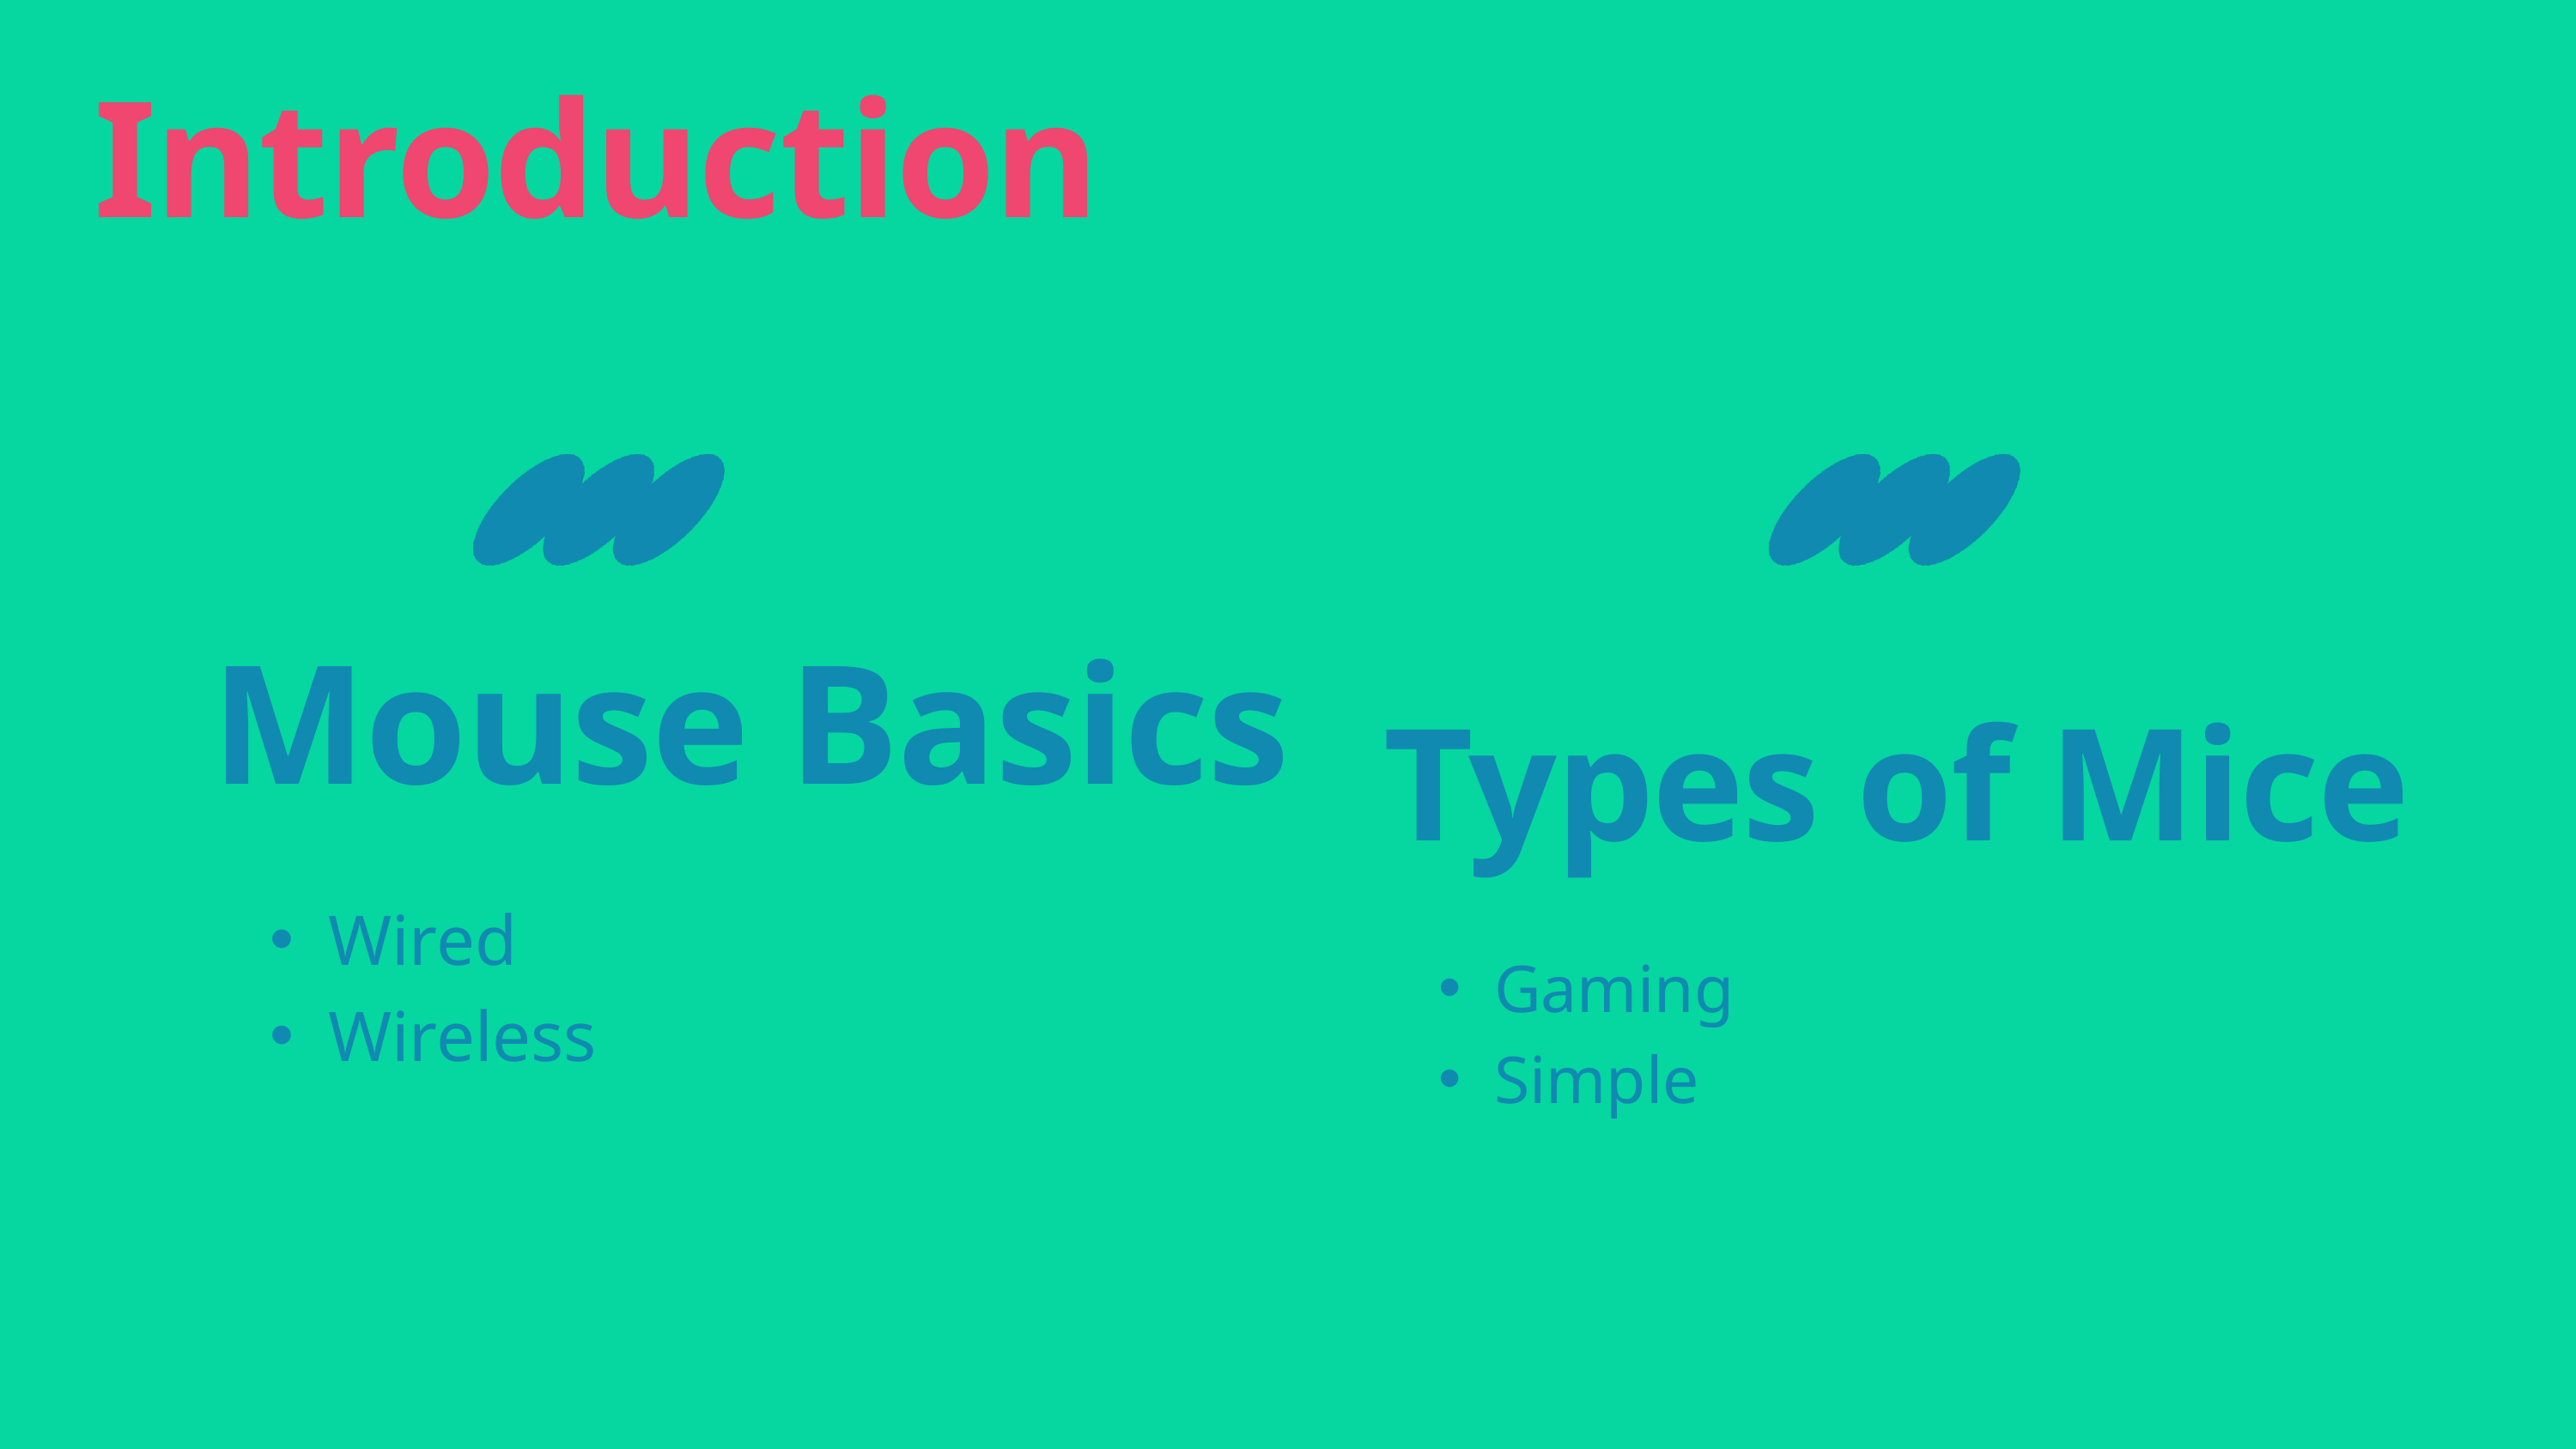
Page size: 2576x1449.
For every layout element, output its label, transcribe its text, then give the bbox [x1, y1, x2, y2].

text_box Introduction [94, 104, 1672, 250]
text_box [1761, 446, 2027, 573]
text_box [211, 660, 1388, 1076]
text_box [465, 446, 732, 573]
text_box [1383, 724, 2495, 1116]
